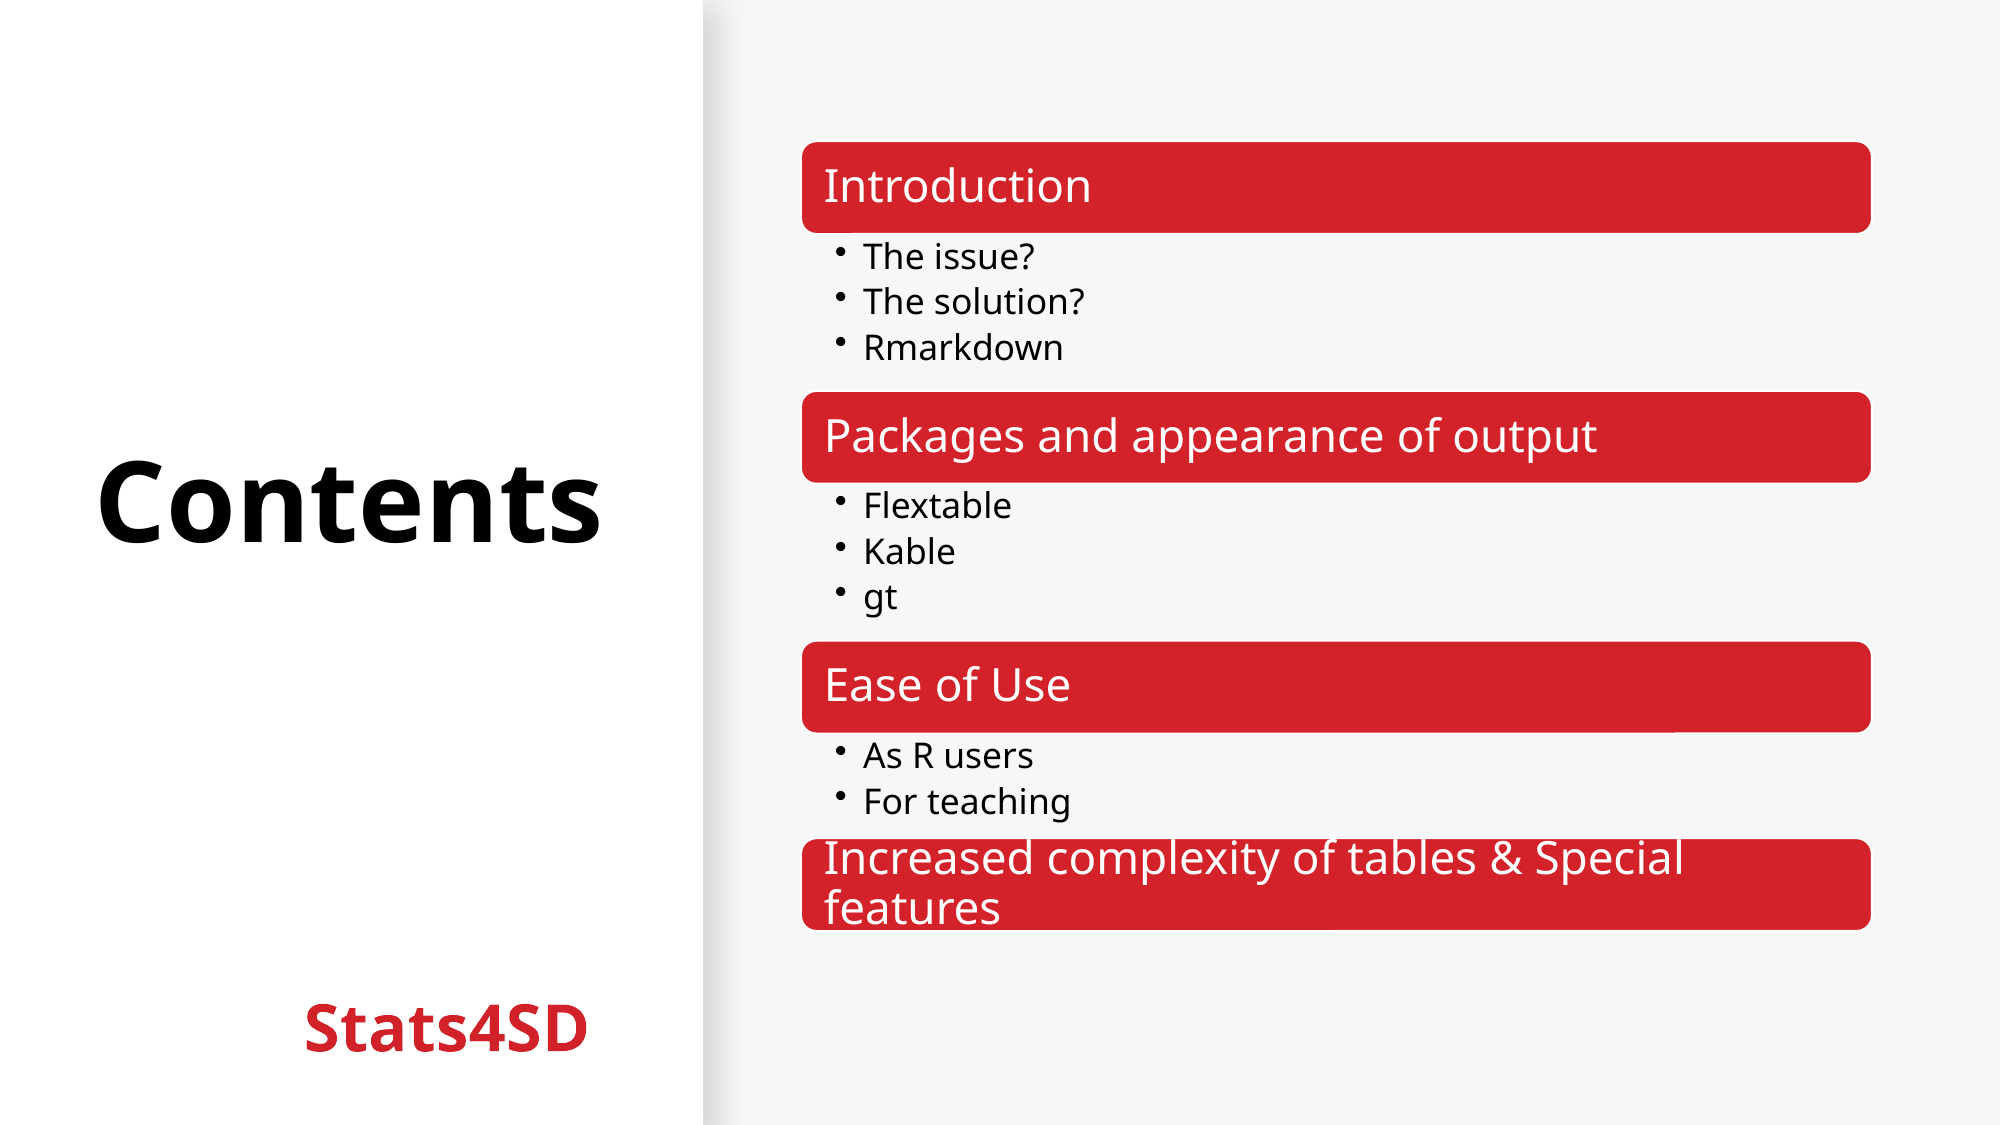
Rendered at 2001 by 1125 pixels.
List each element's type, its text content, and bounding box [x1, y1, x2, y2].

picture [306, 1003, 587, 1053]
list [800, 72, 1872, 1000]
title Contents [76, 72, 620, 940]
